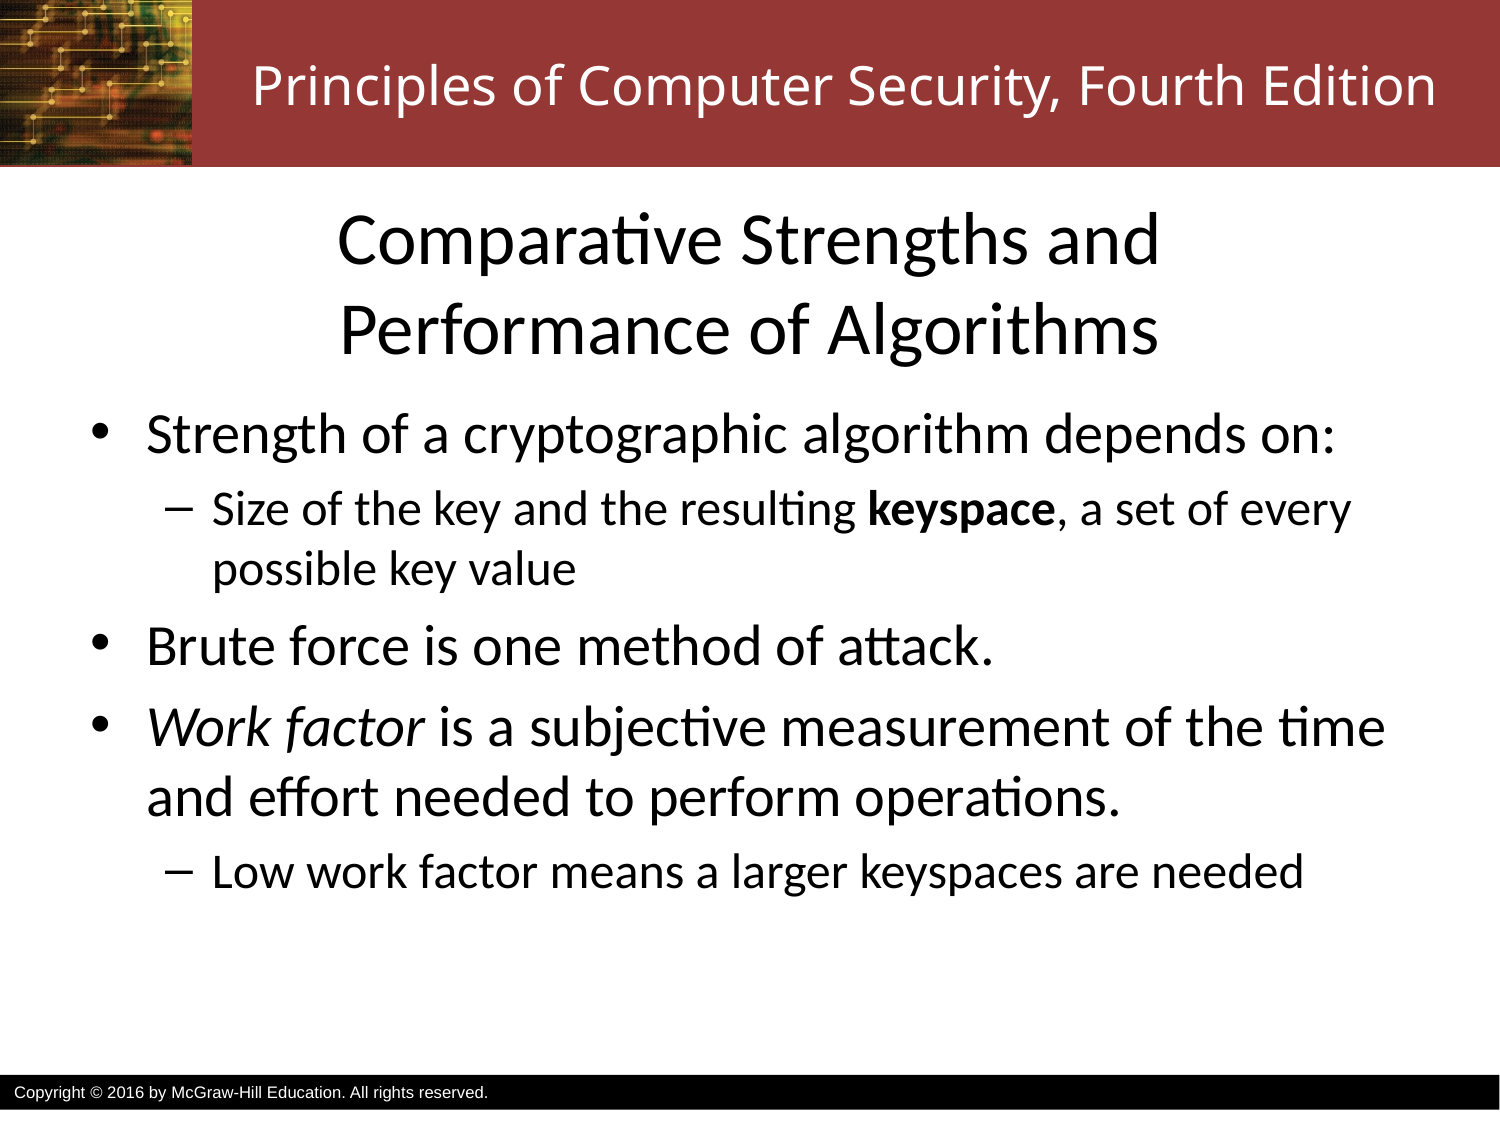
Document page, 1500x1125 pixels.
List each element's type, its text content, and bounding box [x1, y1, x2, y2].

picture [0, 0, 192, 165]
title Comparative Strengths and Performance of Algorithms [75, 181, 1425, 375]
list Strength of a cryptographic algorithm depends on: Size of the key and the resulting keyspace, a set of every possible key value Brute force is one method of attack. Work factor is a subjective measurement of the time and effort needed to perform operations. Low work factor means a larger keyspaces are needed [75, 387, 1425, 1005]
